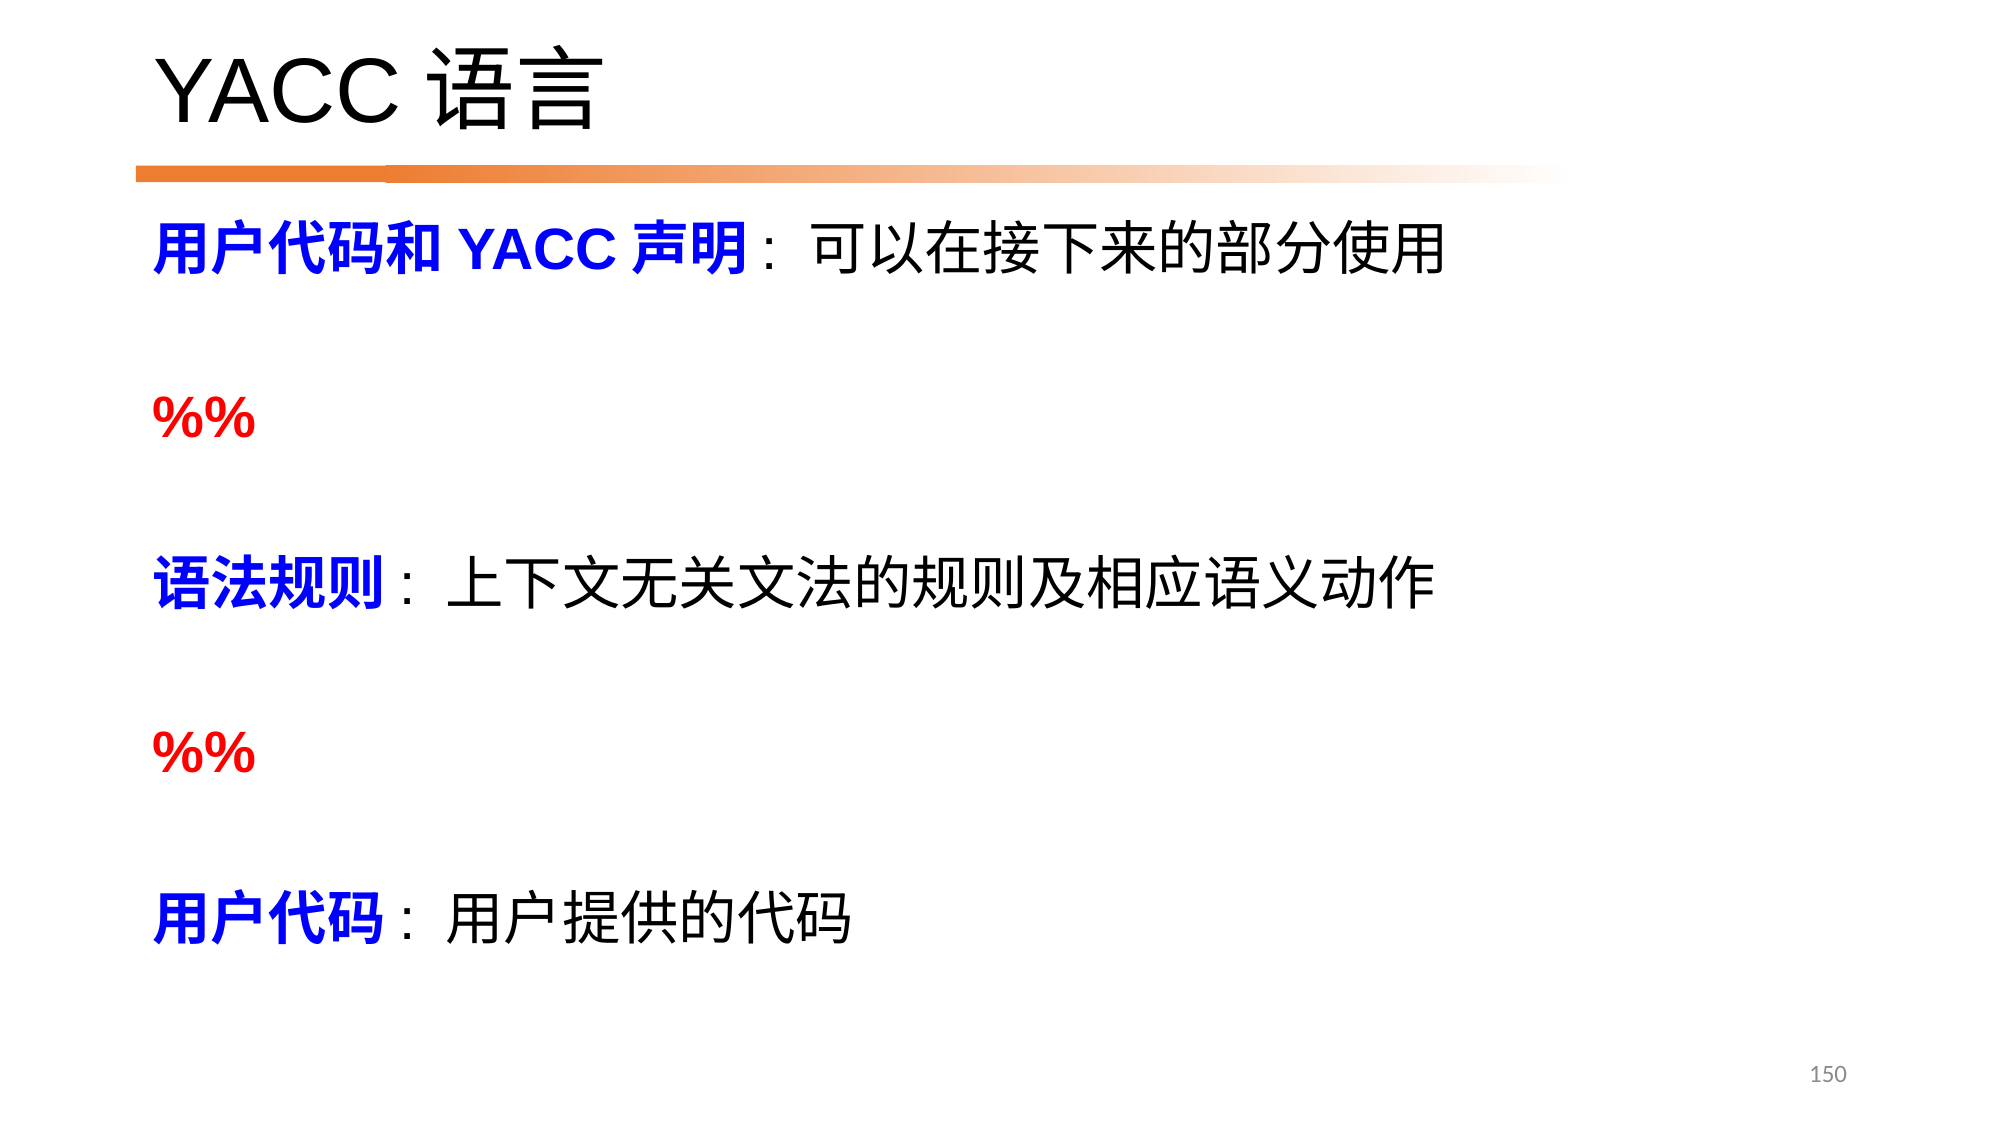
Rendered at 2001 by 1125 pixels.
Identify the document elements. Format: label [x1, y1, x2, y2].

title [138, 25, 1810, 160]
list [137, 211, 1863, 1018]
slide_number [1412, 1042, 1863, 1103]
